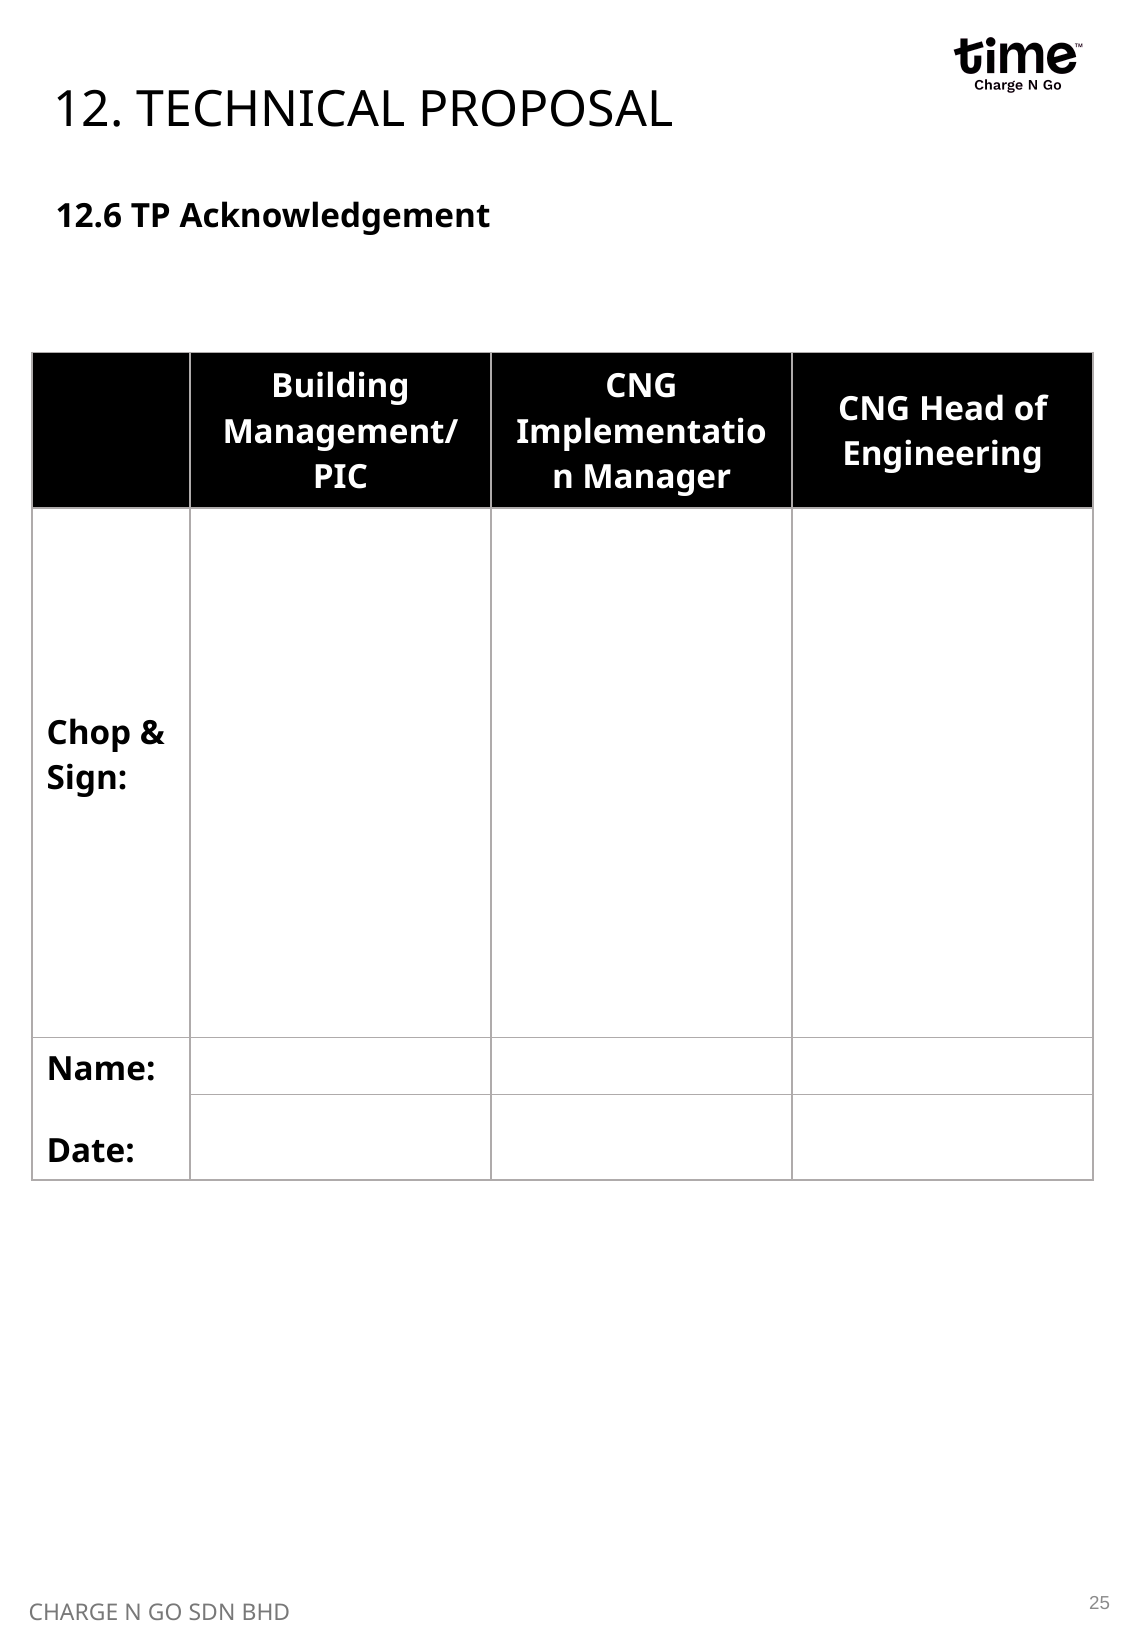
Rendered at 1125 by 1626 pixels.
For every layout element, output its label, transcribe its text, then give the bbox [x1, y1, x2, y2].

table_cell [191, 1038, 490, 1094]
table_cell [492, 1095, 791, 1179]
table_cell [793, 1038, 1092, 1094]
table_cell Chop & Sign: [33, 509, 189, 1037]
text_box 12.6 TP Acknowledgement [40, 186, 563, 241]
table_header Building Management/ PIC [191, 353, 490, 507]
table_cell [191, 1095, 490, 1179]
title 12. TECHNICAL PROPOSAL [38, 47, 950, 173]
slide_number 25 [1015, 1579, 1125, 1625]
table_cell Name: Date: [33, 1038, 189, 1179]
table_header CNG Implementation Manager [492, 353, 791, 507]
table_cell [191, 509, 490, 1037]
footer CHARGE N GO SDN BHD [0, 1597, 320, 1625]
table_cell [793, 1095, 1092, 1179]
picture [910, 0, 1125, 130]
table_header [33, 353, 189, 507]
table_cell [492, 509, 791, 1037]
table_cell [793, 509, 1092, 1037]
table_cell [492, 1038, 791, 1094]
table_header CNG Head of Engineering [793, 353, 1092, 507]
